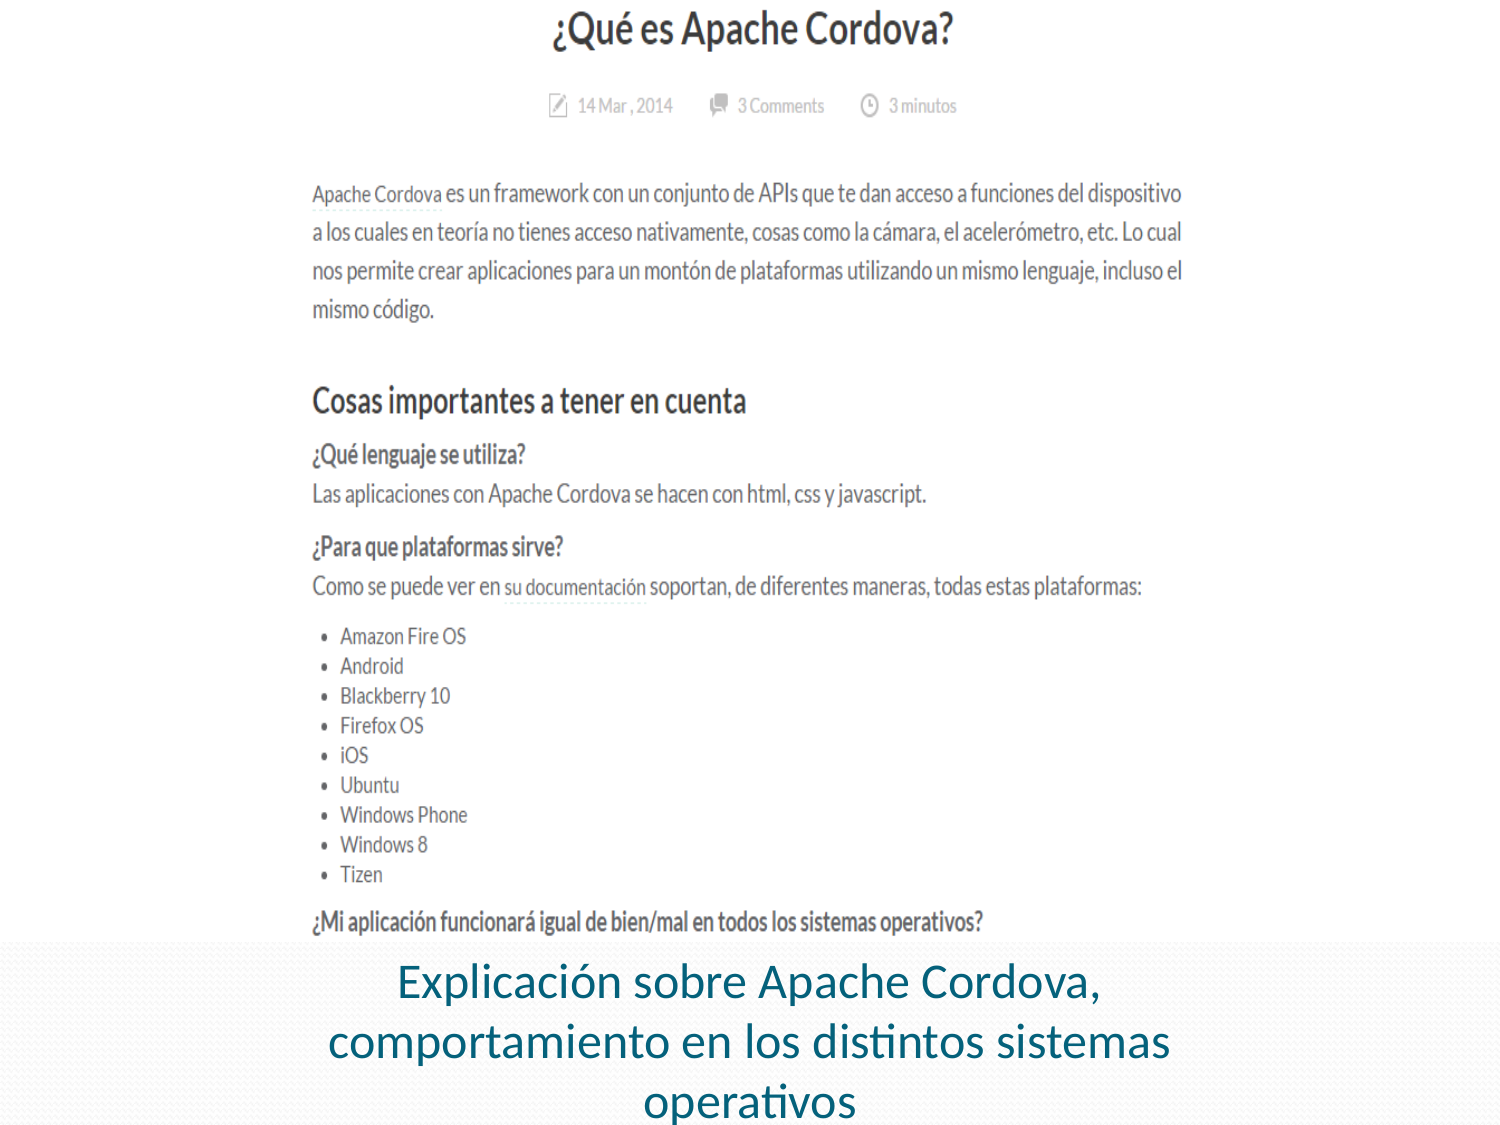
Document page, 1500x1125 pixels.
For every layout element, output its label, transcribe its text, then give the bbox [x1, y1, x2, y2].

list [0, 0, 1500, 942]
text_box Explicación sobre Apache Cordova, comportamiento en los distintos sistemas operativos [206, 953, 1294, 1125]
